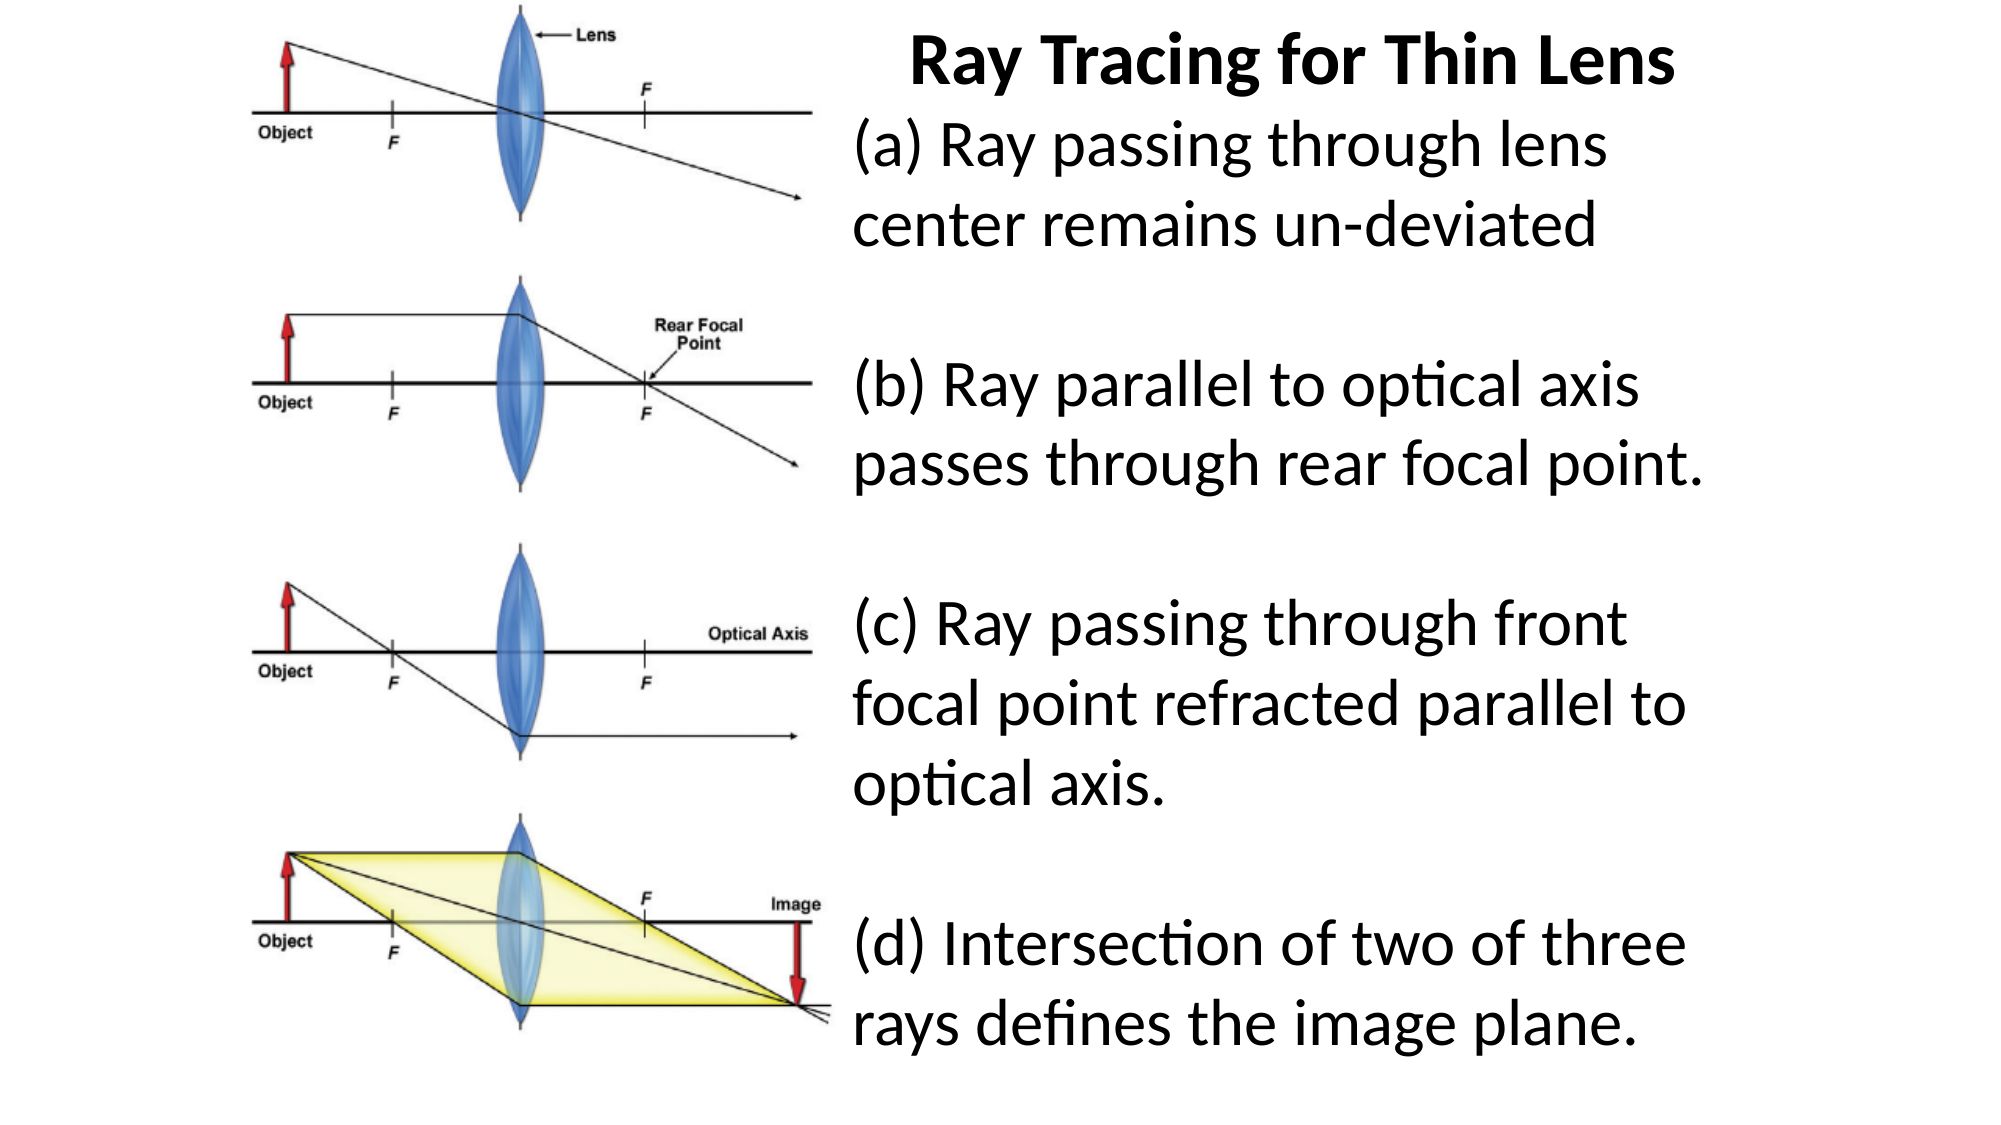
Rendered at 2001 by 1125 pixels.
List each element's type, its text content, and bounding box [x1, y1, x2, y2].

picture [249, 0, 838, 1110]
text_box Ray Tracing for Thin Lens (a) Ray passing through lens center remains un-deviated (b) Ray parallel to optical axis passes through rear focal point. (c) Ray passing through front focal point refracted parallel to optical axis. (d) Intersection of two of three rays defines the image plane. [838, 2, 1750, 1067]
